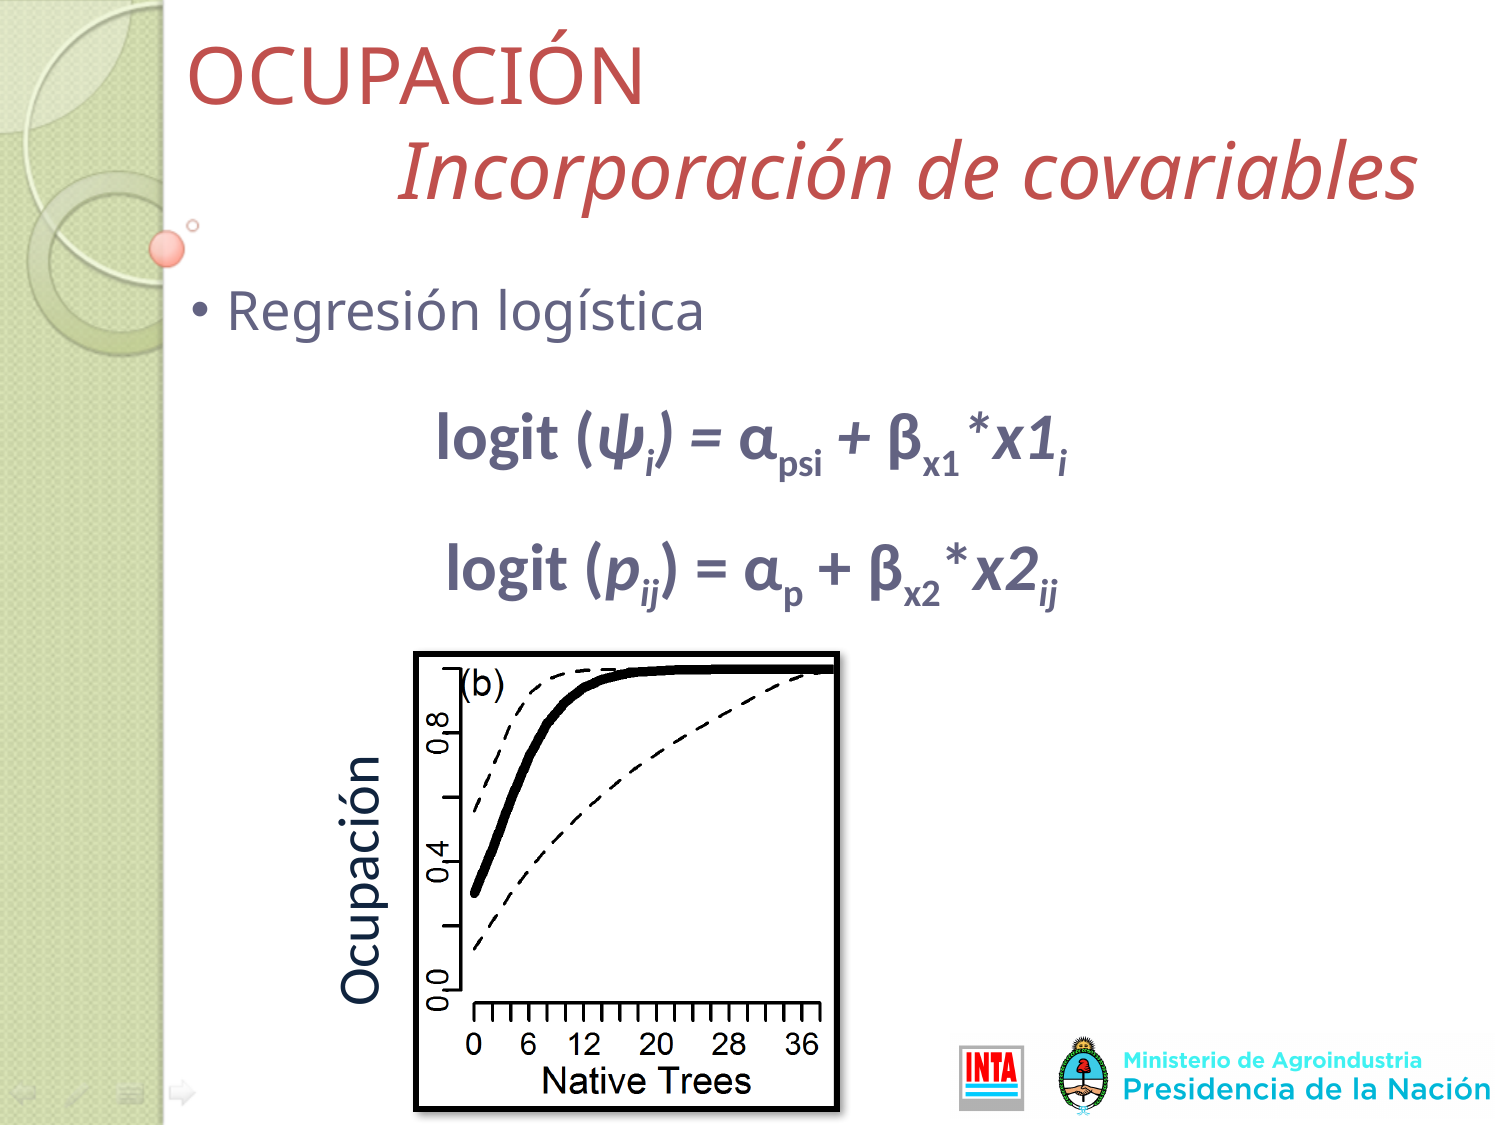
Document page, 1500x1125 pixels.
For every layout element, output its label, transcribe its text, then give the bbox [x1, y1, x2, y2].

text_box Ocupación [312, 715, 413, 1046]
text_box Regresión logística [147, 269, 1471, 349]
picture [0, 0, 1500, 1125]
text_box logit (ѱi) = αpsi + βx1*x1i logit (pij) = αp + βx2*x2ij [351, 385, 1152, 622]
text_box OCUPACIÓN Incorporación de covariables [171, 17, 1435, 223]
